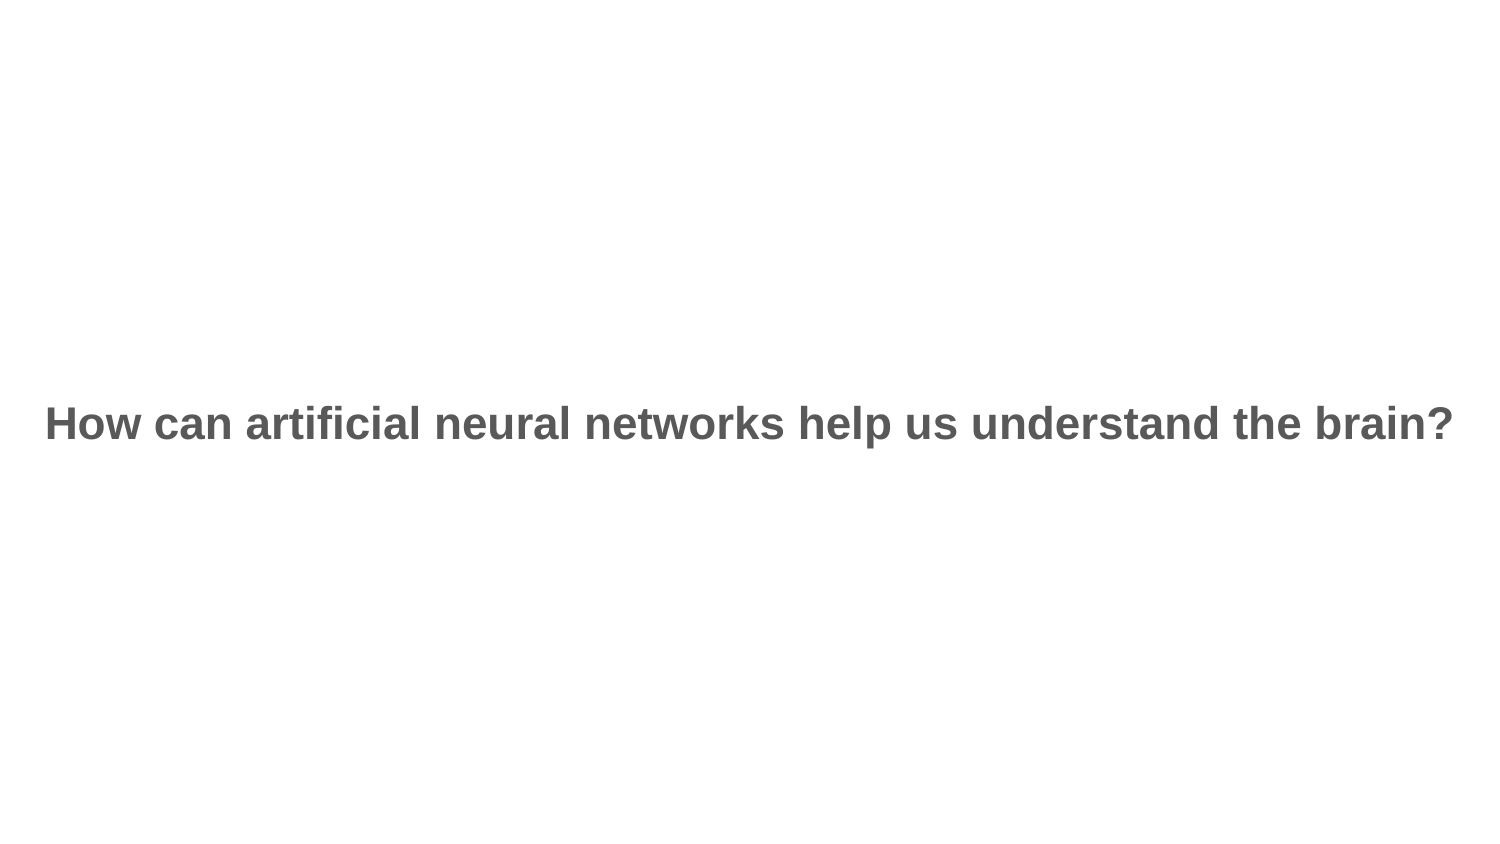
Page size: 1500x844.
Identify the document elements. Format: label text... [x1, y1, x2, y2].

text_box How can artificial neural networks help us understand the brain? [0, 378, 1500, 464]
